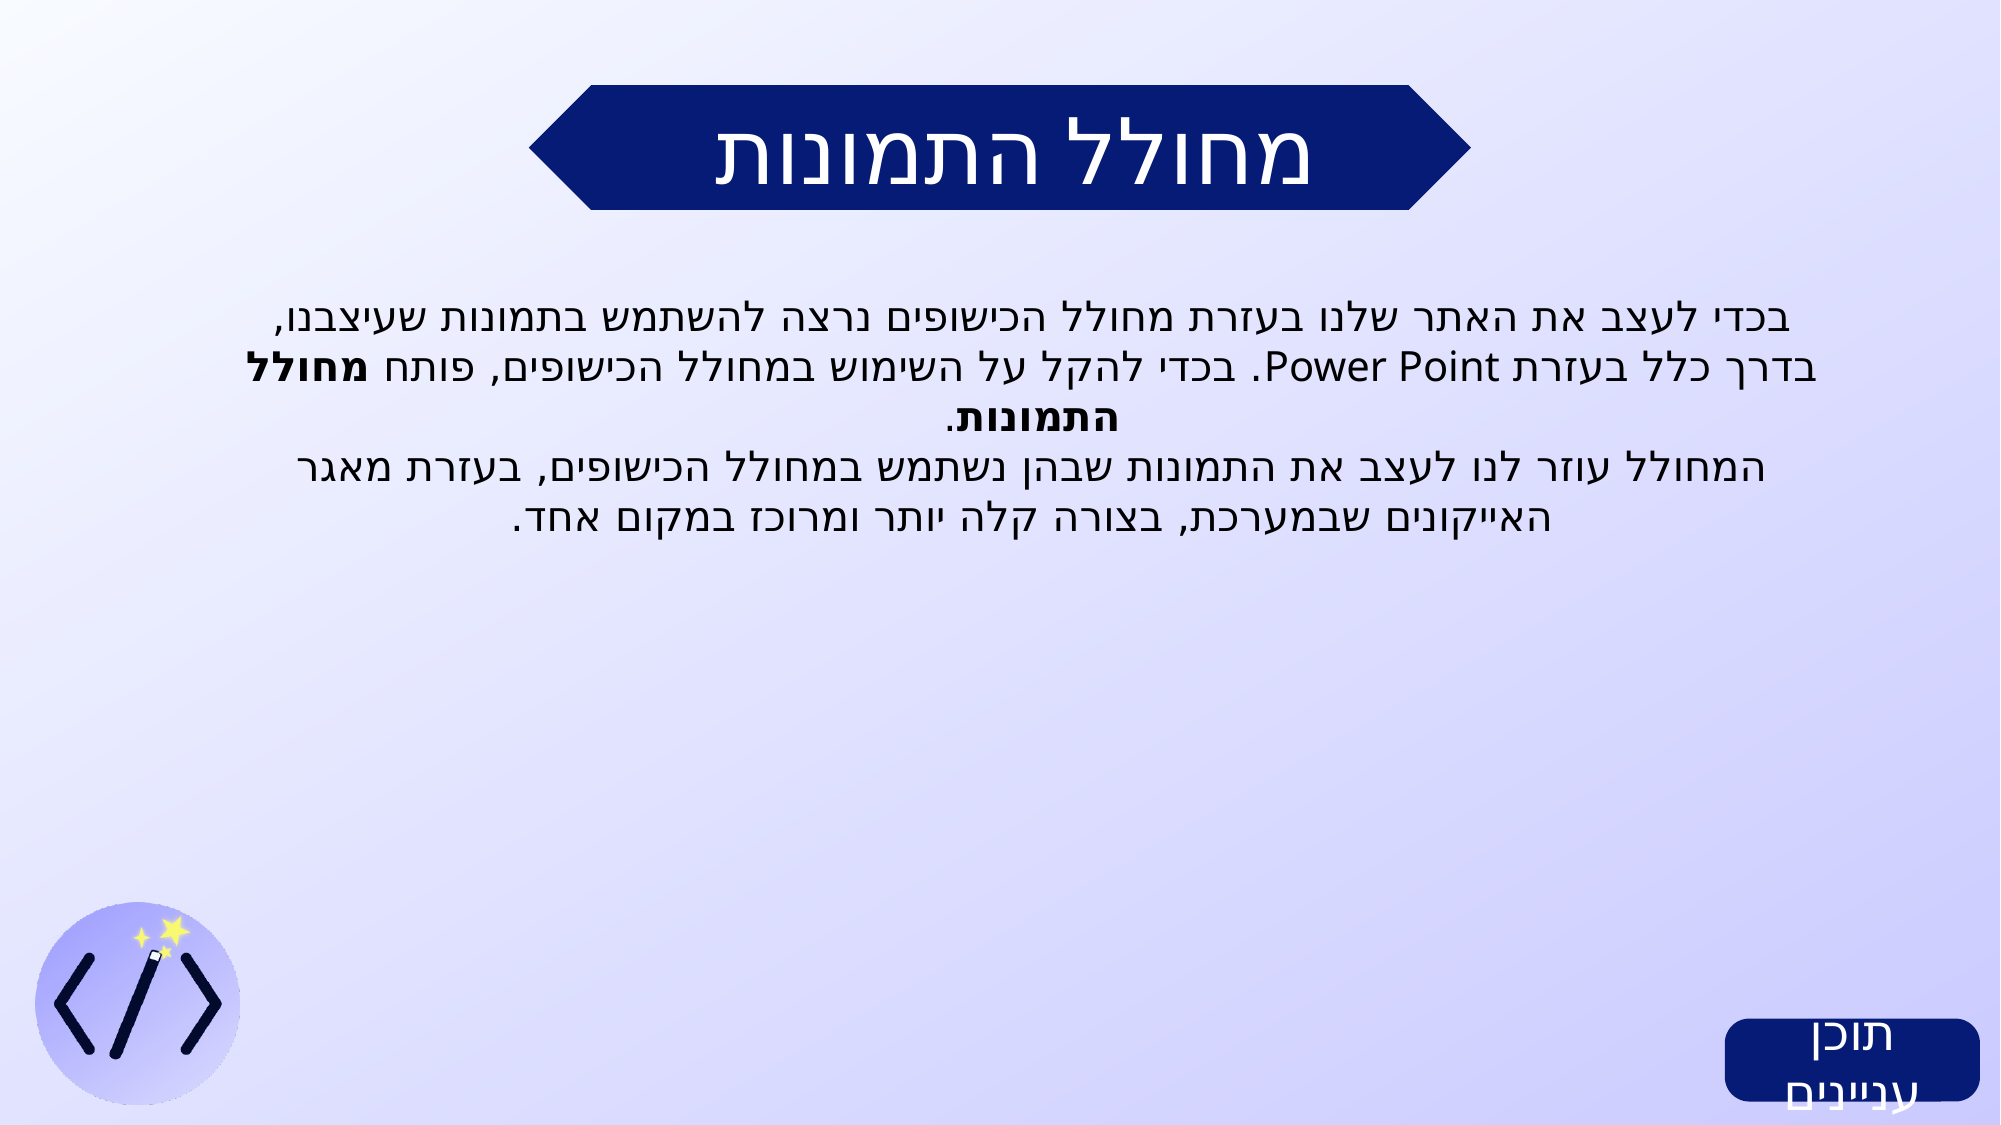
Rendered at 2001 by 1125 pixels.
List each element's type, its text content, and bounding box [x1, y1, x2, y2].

picture [35, 902, 240, 1105]
text_box תוכן עניינים [1723, 1017, 1982, 1103]
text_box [528, 85, 1471, 212]
text_box בכדי לעצב את האתר שלנו בעזרת מחולל הכישופים נרצה להשתמש בתמונות שעיצבנו, בדרך כלל בעזרת Power Point. בכדי להקל על השימוש במחולל הכישופים, פותח מחולל התמונות. המחולל עוזר לנו לעצב את התמונות שבהן נשתמש במחולל הכישופים, בעזרת מאגר האייקונים שבמערכת, בצורה קלה יותר ומרוכז במקום אחד. [209, 282, 1855, 548]
